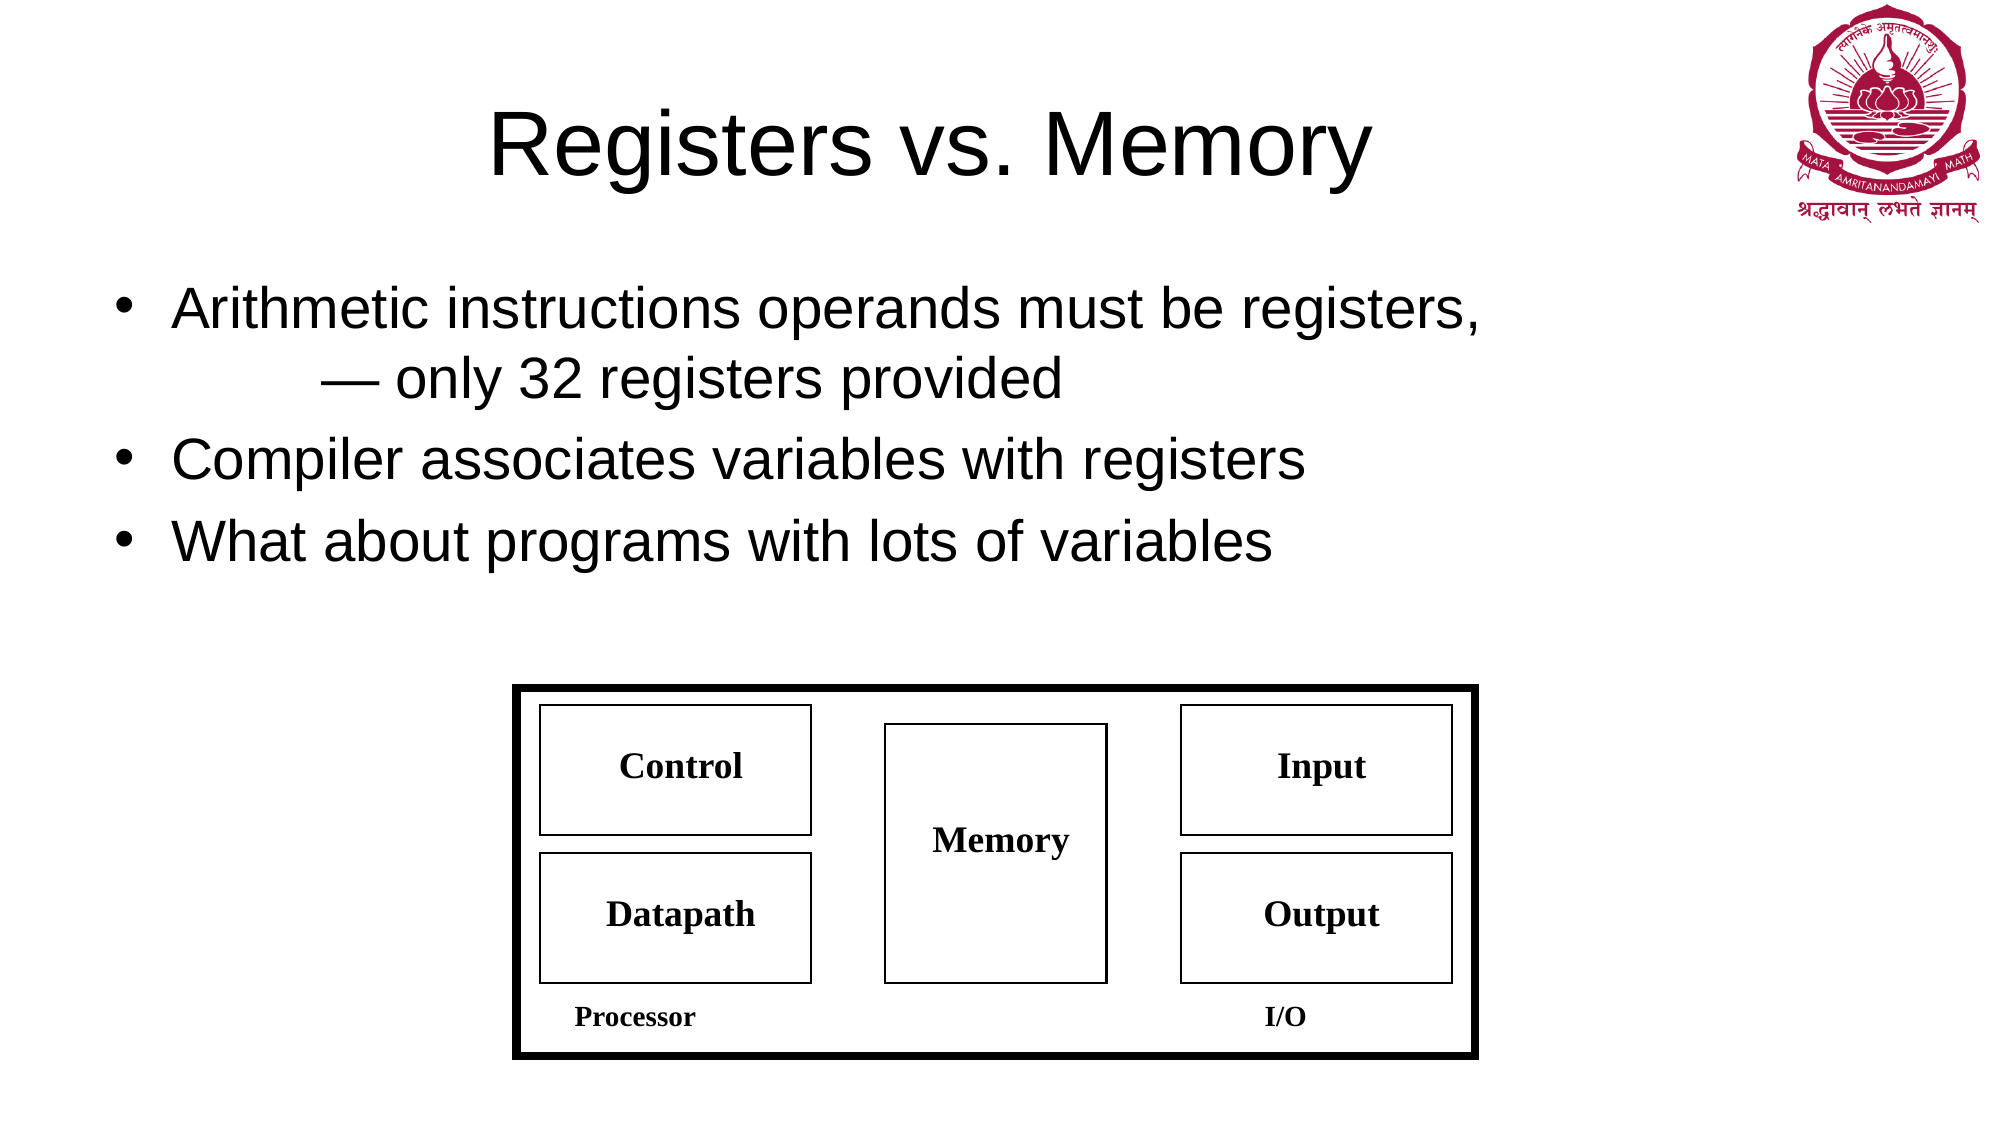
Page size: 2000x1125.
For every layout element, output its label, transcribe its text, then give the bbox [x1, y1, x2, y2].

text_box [516, 687, 1476, 1073]
list Arithmetic instructions operands must be registers, — only 32 registers provided Compiler associates variables with registers What about programs with lots of variables [99, 262, 1900, 1005]
title Registers vs. Memory [99, 45, 1763, 233]
picture [1776, 1, 2000, 225]
